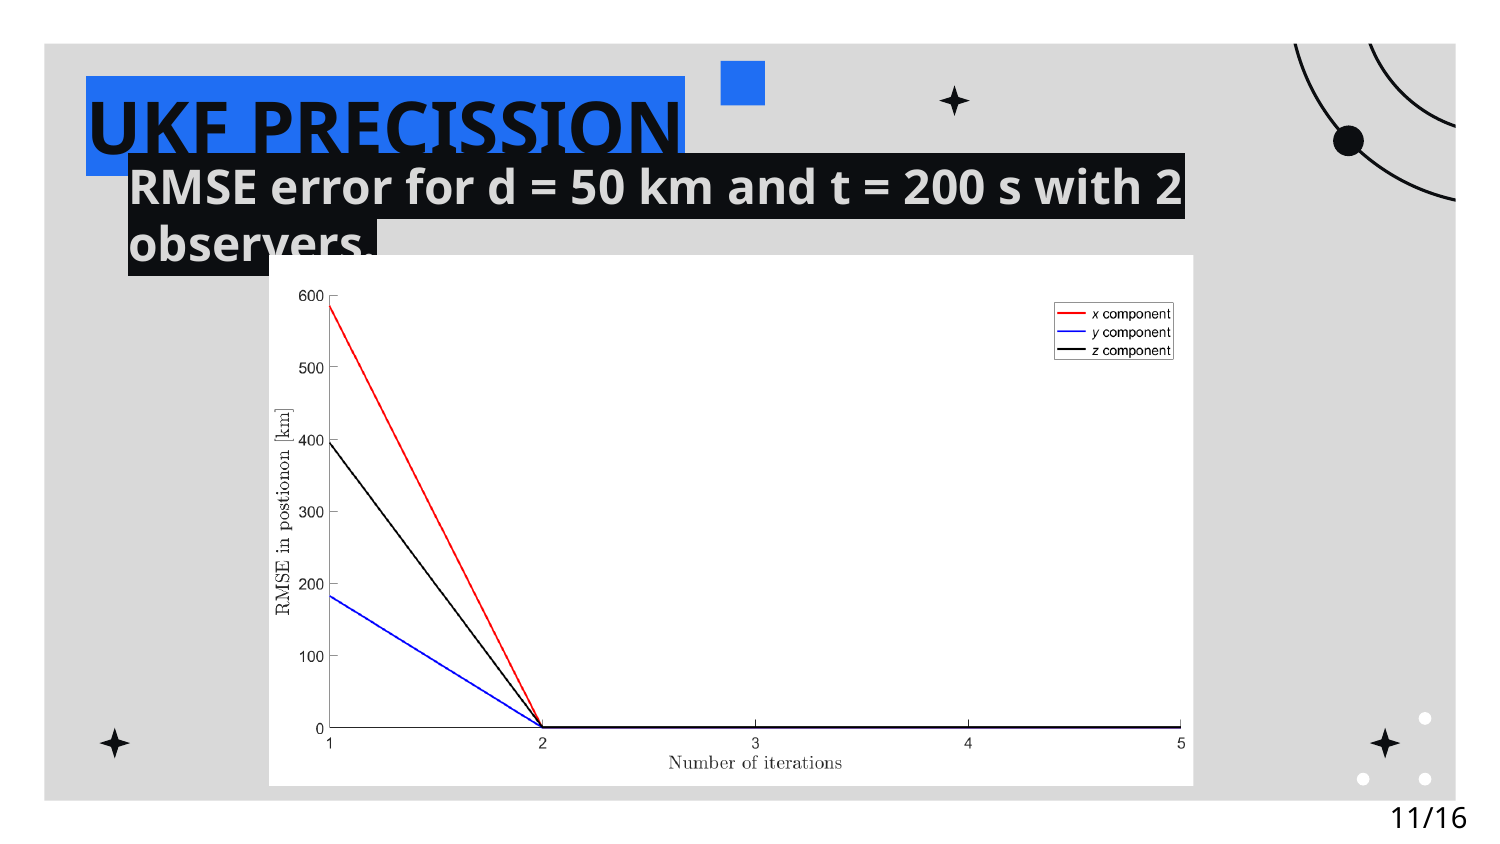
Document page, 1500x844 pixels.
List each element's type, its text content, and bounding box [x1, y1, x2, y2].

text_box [1356, 711, 1432, 786]
text_box 11/16 [1374, 792, 1500, 843]
title UKF PRECISSION [71, 66, 732, 276]
picture [268, 255, 1194, 786]
title RMSE error for d = 50 km and t = 200 s with 2 observers. [113, 170, 1429, 258]
text_box [720, 60, 765, 106]
